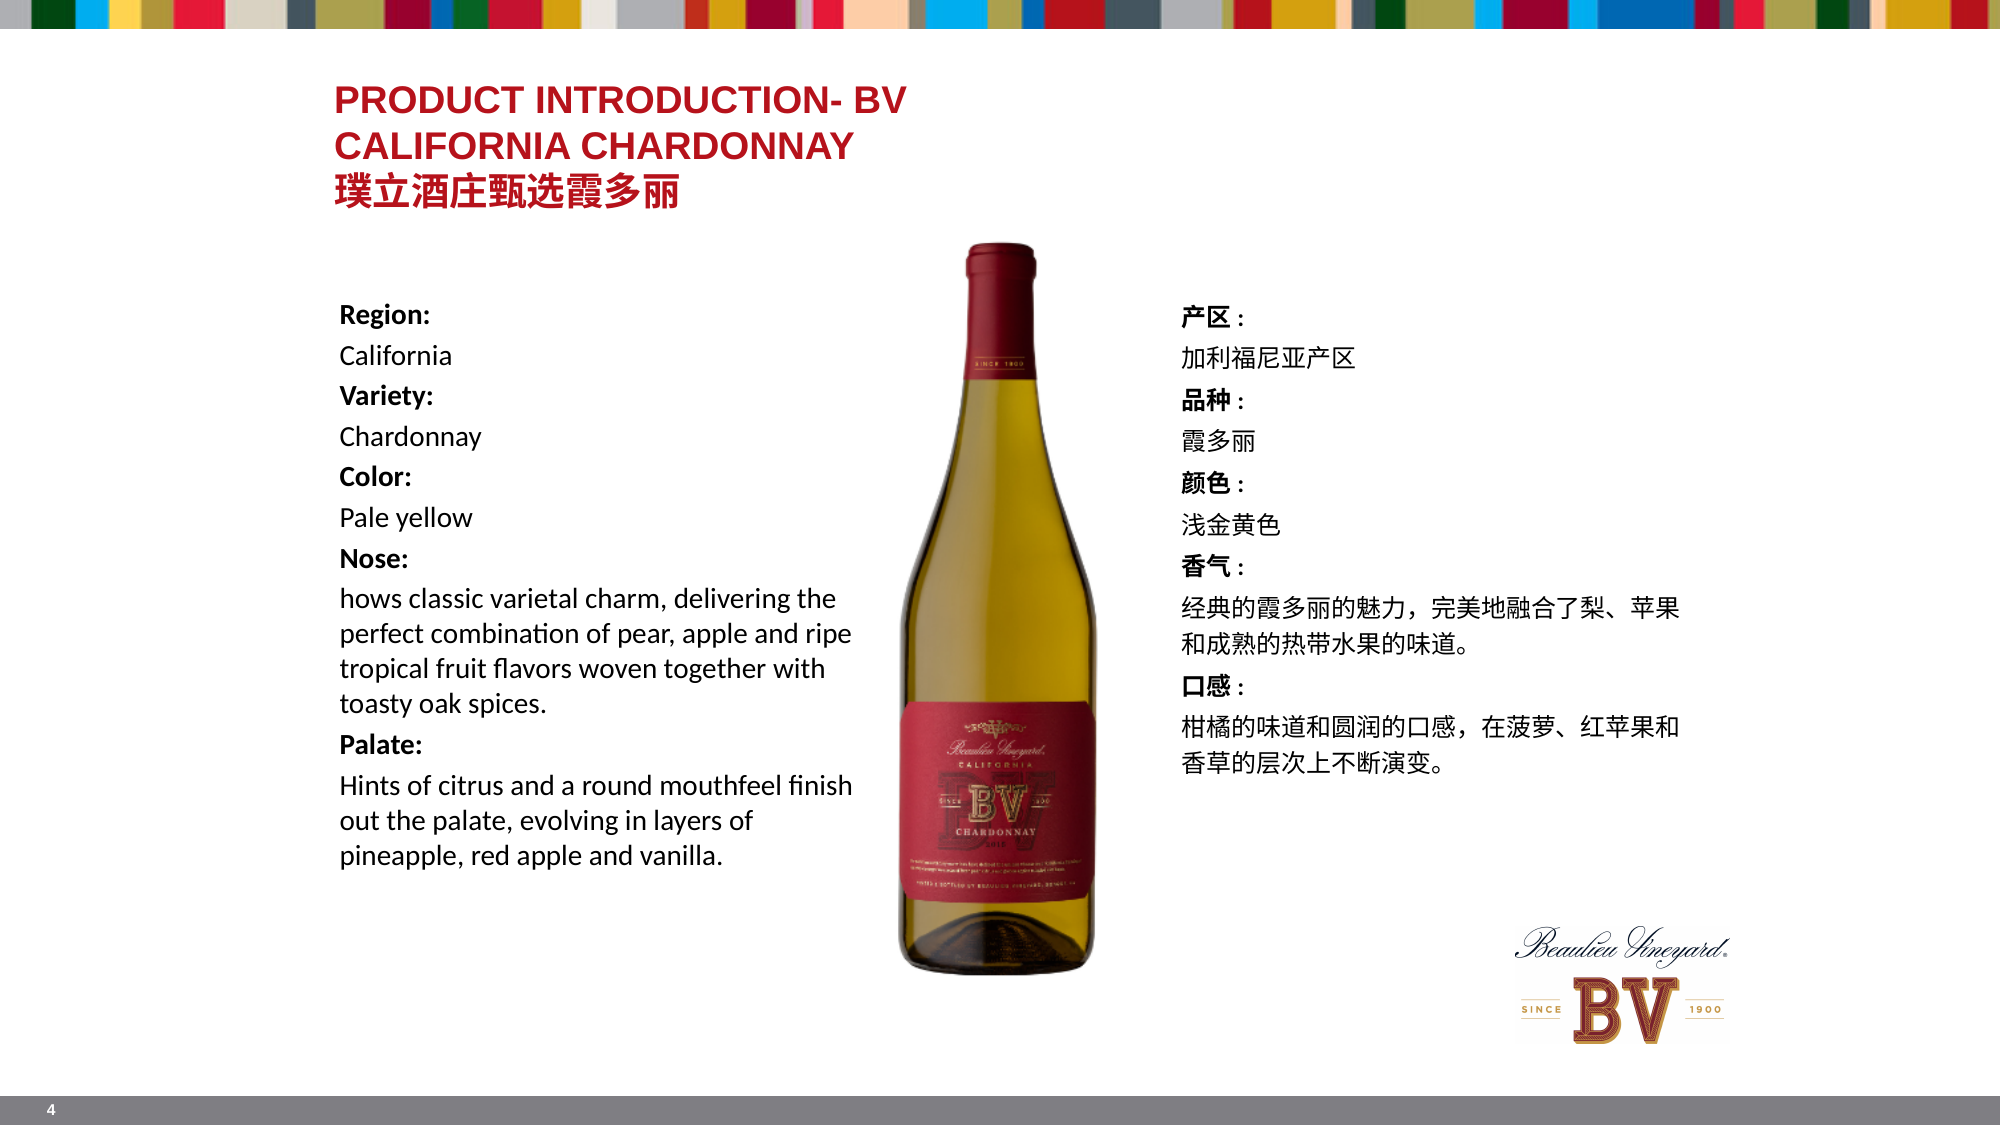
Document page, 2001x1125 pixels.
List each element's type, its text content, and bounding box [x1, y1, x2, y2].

text_box PRODUCT INTRODUCTION- BV CALIFORNIA CHARDONNAY 璞立酒庄甄选霞多丽 [334, 74, 1692, 214]
text_box Region: California Variety: Chardonnay Color: Pale yellow Nose: hows classic varietal charm, delivering the perfect combination of pear, apple and ripe tropical fruit flavors woven together with toasty oak spices. Palate: Hints of citrus and a round mouthfeel finish out the palate, evolving in layers of pineapple, red apple and vanilla. [334, 289, 859, 554]
picture [988, 0, 1475, 29]
picture [454, 0, 926, 29]
picture [0, 0, 75, 29]
text_box 产区: 加利福尼亚产区 品种: 霞多丽 颜色: 浅金黄色 香气: 经典的霞多丽的魅力，完美地融合了梨、苹果和成熟的热带水果的味道。 口感: 柑橘的味道和圆润的口感，在菠萝、红苹果和香草的层次上不断演变。 [1175, 289, 1701, 554]
picture [1502, 0, 1569, 29]
picture [108, 0, 451, 29]
picture [1597, 0, 2000, 29]
picture [893, 229, 1107, 986]
picture [1515, 926, 1730, 1045]
